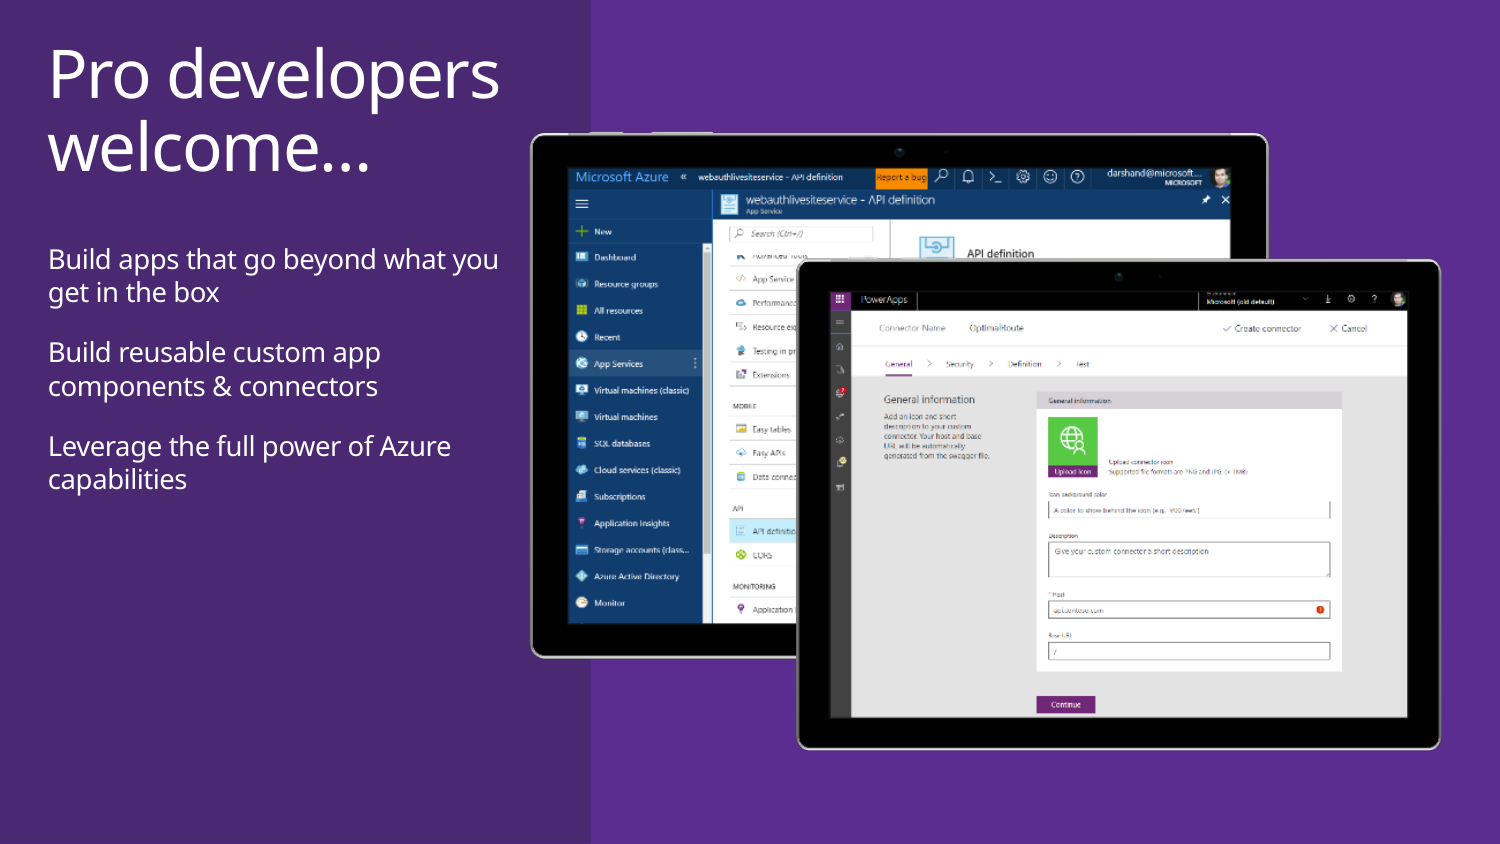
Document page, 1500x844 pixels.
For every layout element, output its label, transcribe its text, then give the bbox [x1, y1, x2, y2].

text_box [510, 119, 1458, 765]
text_box Pro developers welcome… [33, 33, 557, 224]
text_box Build apps that go beyond what you get in the box Build reusable custom app components & connectors Leverage the full power of Azure capabilities [33, 224, 510, 405]
text_box [0, 0, 591, 844]
